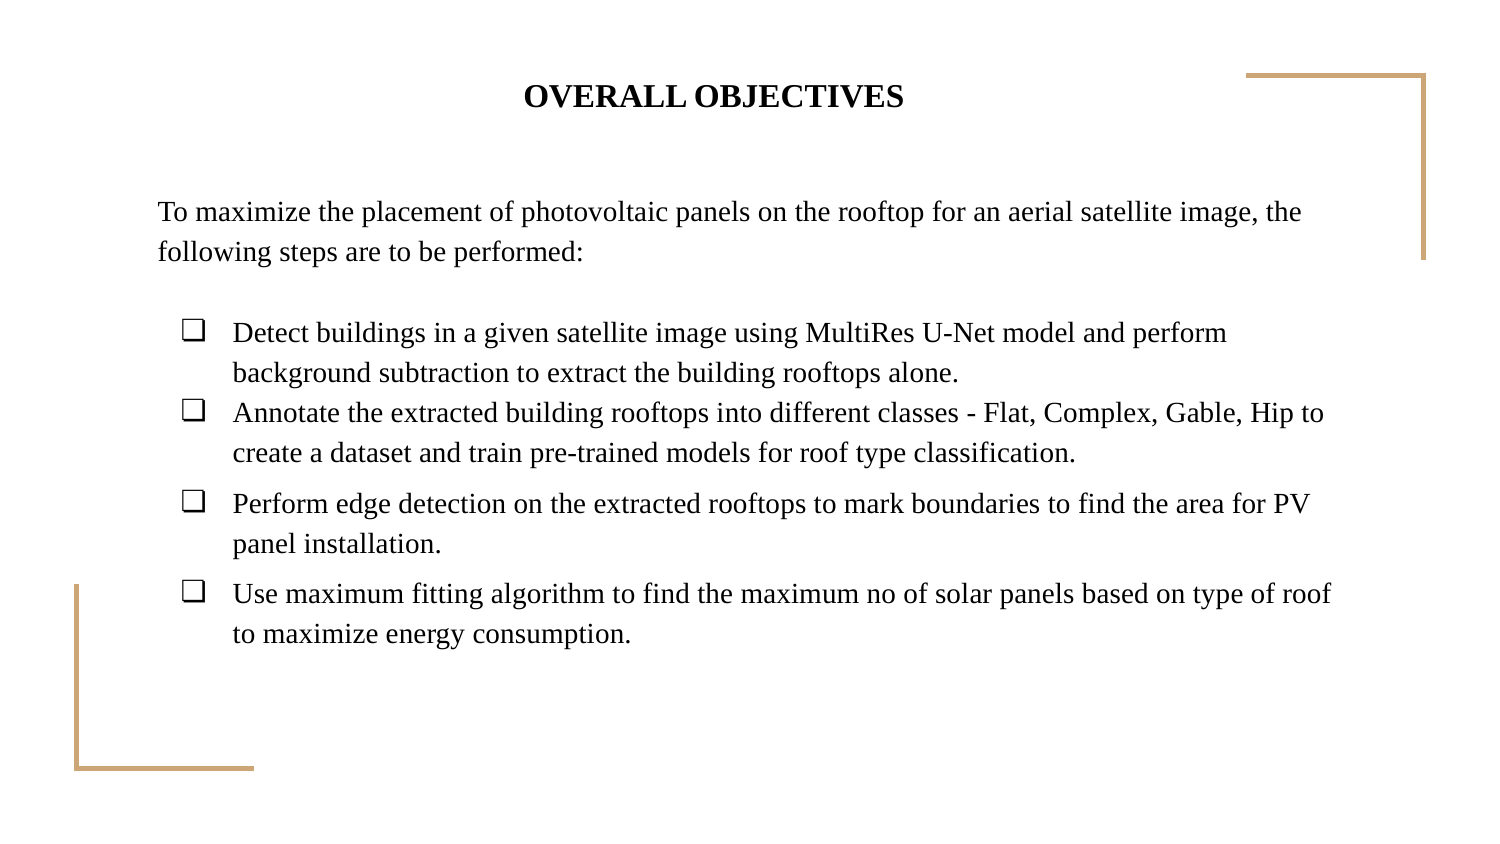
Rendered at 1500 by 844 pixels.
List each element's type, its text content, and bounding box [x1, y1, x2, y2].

text_box To maximize the placement of photovoltaic panels on the rooftop for an aerial satellite image, the following steps are to be performed: Detect buildings in a given satellite image using MultiRes U-Net model and perform background subtraction to extract the building rooftops alone. Annotate the extracted building rooftops into different classes - Flat, Complex, Gable, Hip to create a dataset and train pre-trained models for roof type classification. Perform edge detection on the extracted rooftops to mark boundaries to find the area for PV panel installation. Use maximum fitting algorithm to find the maximum no of solar panels based on type of roof to maximize energy consumption. [142, 172, 1358, 705]
text_box OVERALL OBJECTIVES [204, 59, 1224, 130]
